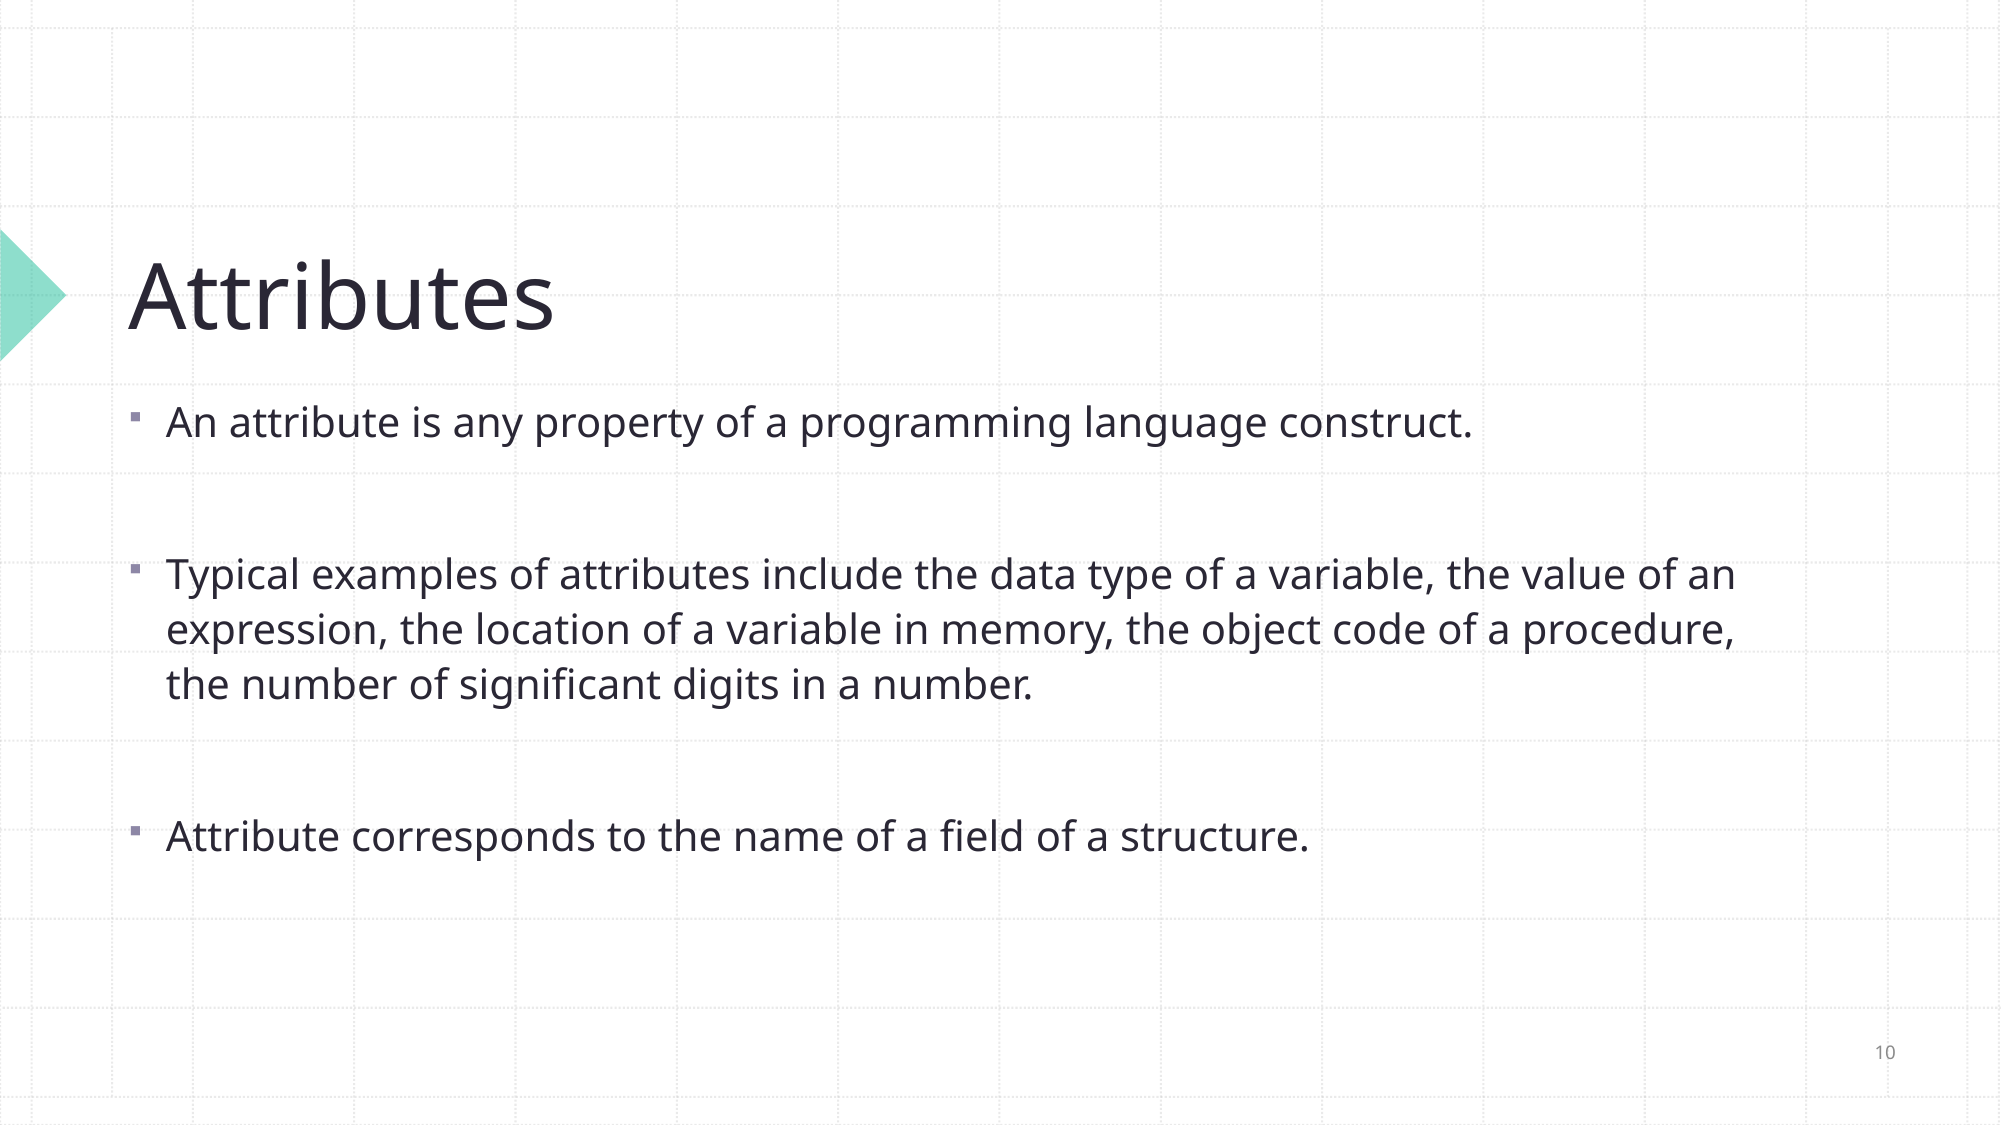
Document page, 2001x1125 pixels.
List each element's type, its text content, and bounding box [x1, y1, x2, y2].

title Attributes [113, 119, 1808, 356]
slide_number 10 [1805, 1019, 1966, 1089]
list An attribute is any property of a programming language construct. Typical examples of attributes include the data type of a variable, the value of an expression, the location of a variable in memory, the object code of a procedure, the number of significant digits in a number. Attribute corresponds to the name of a field of a structure. [113, 383, 1808, 969]
